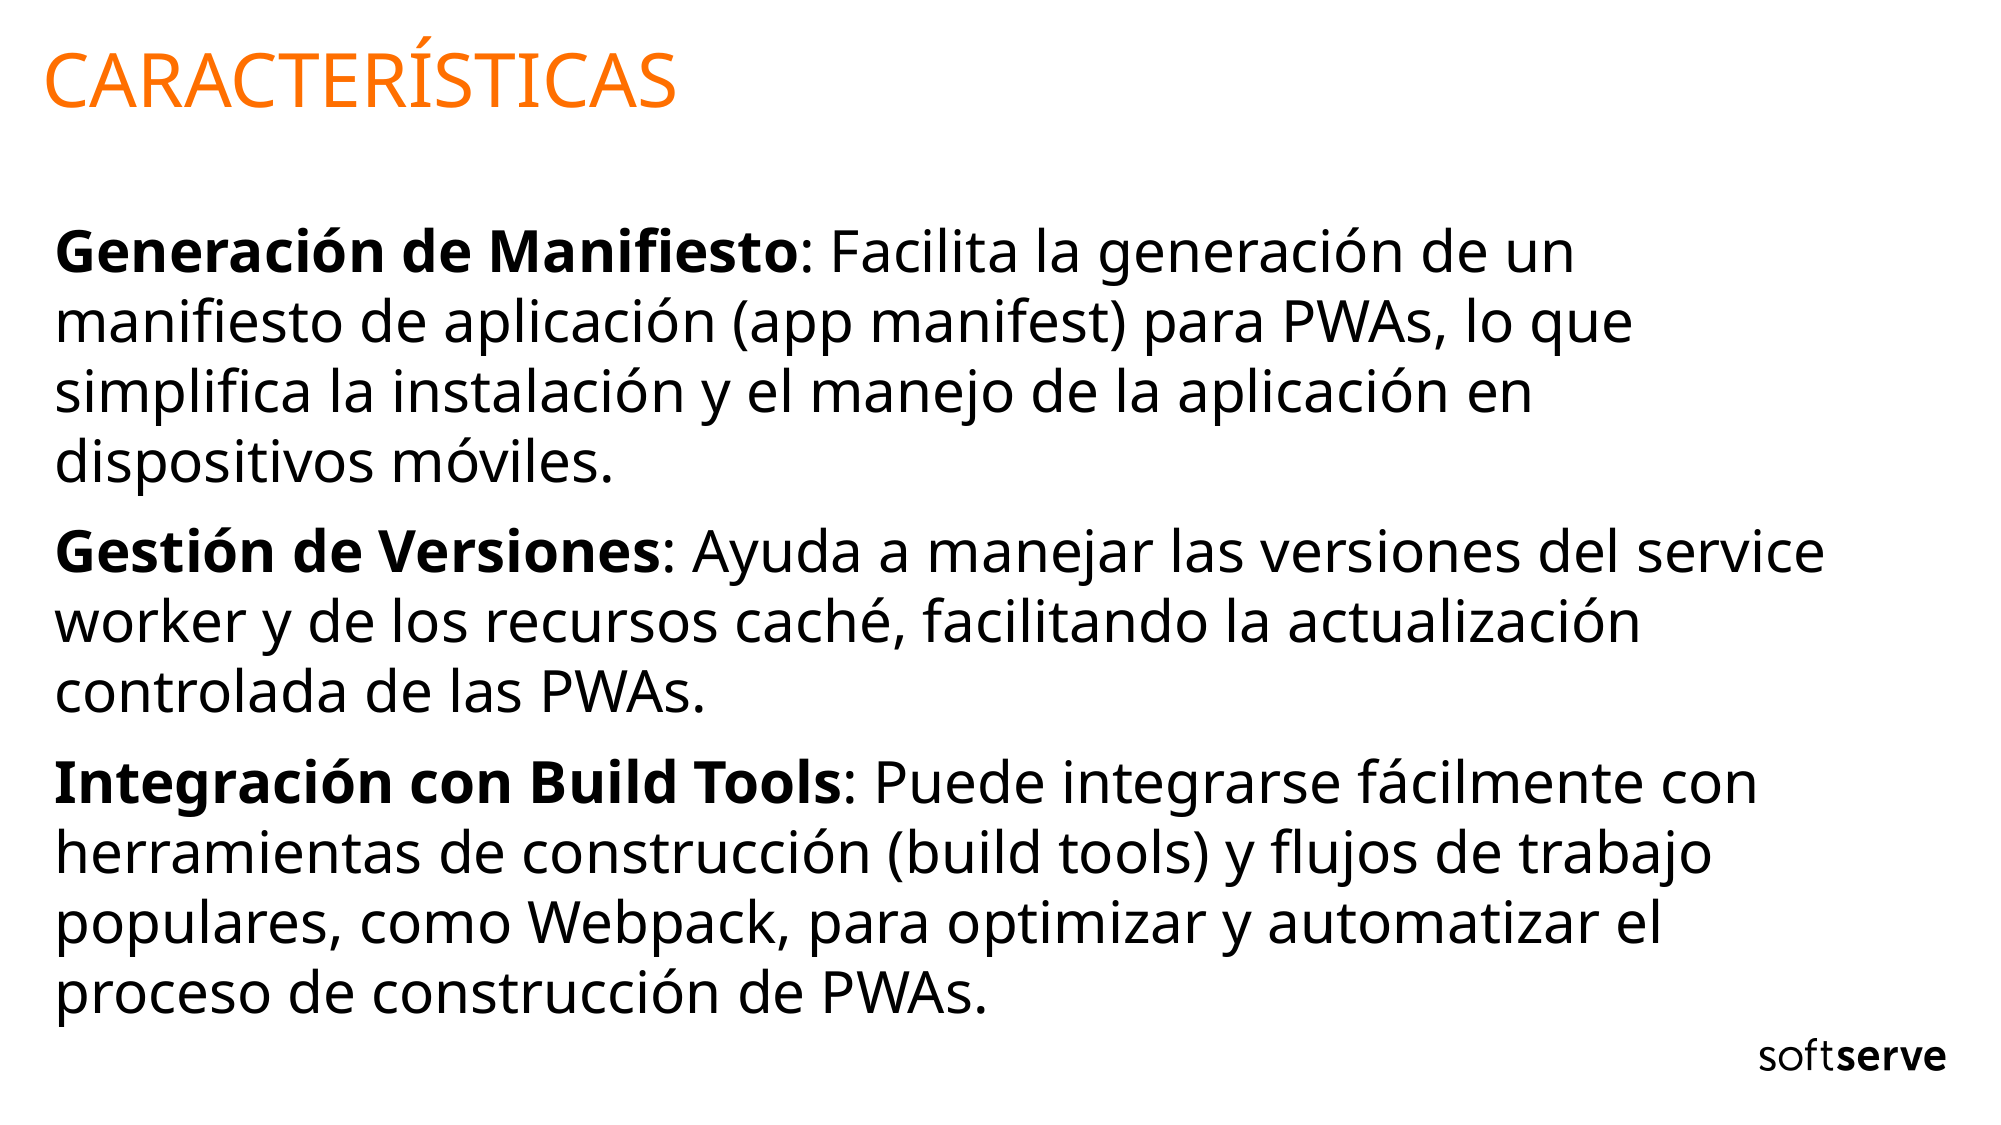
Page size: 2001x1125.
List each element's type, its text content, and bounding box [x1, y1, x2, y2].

list Generación de Manifiesto: Facilita la generación de un manifiesto de aplicación (app manifest) para PWAs, lo que simplifica la instalación y el manejo de la aplicación en dispositivos móviles. Gestión de Versiones: Ayuda a manejar las versiones del service worker y de los recursos caché, facilitando la actualización controlada de las PWAs. Integración con Build Tools: Puede integrarse fácilmente con herramientas de construcción (build tools) y flujos de trabajo populares, como Webpack, para optimizar y automatizar el proceso de construcción de PWAs. [54, 206, 1855, 1013]
title características [42, 50, 1927, 1075]
picture [1927, 1038, 1946, 1071]
